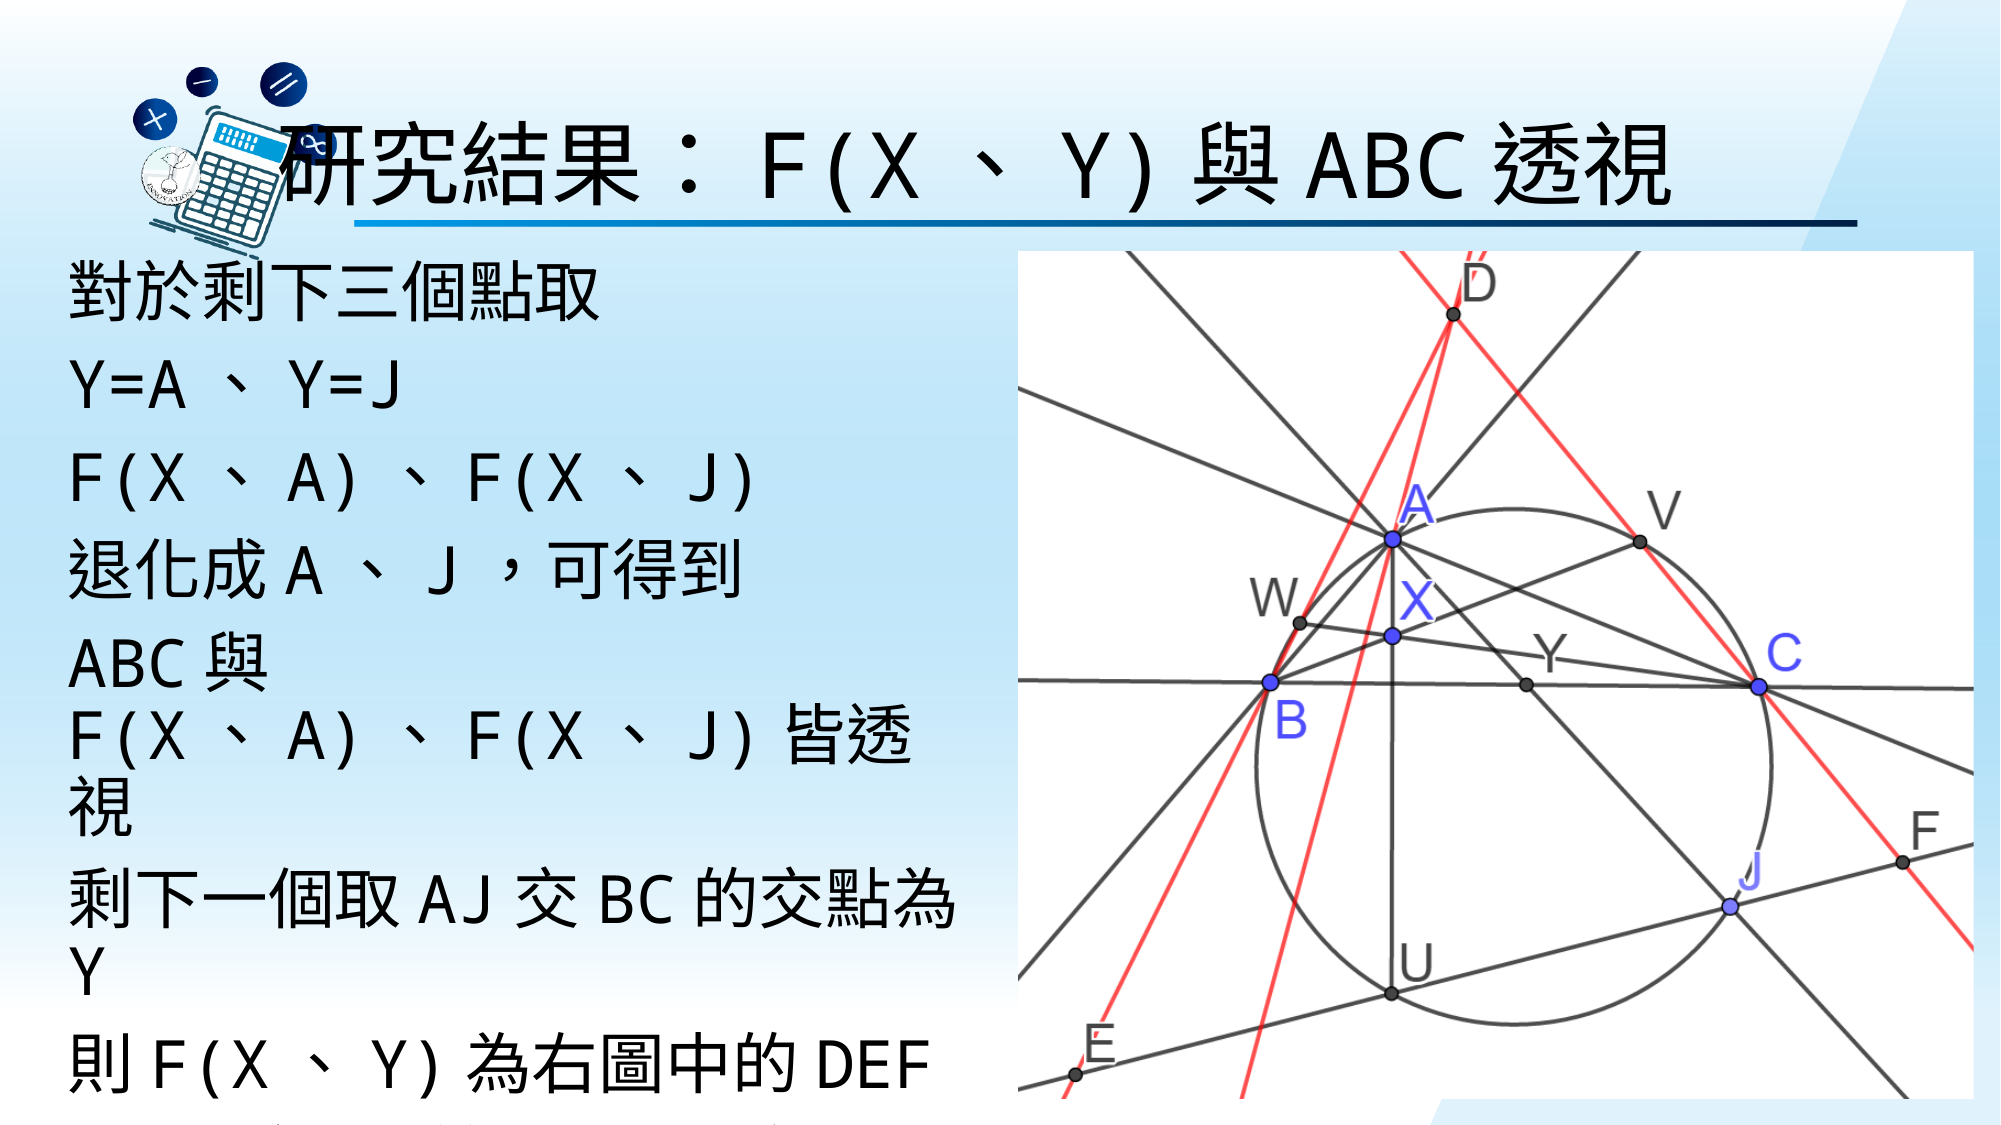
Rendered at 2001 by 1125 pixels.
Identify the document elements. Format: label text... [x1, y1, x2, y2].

title 研究結果：F(X、Y)與ABC透視 [137, 59, 1863, 278]
list 對於剩下三個點取 Y=A、Y=J F(X、A)、F(X、J) 退化成A、J，可得到 ABC與F(X、A)、F(X、J)皆透視 剩下一個取AJ交BC的交點為Y 則F(X、Y)為右圖中的DEF 因BE交CF於D，DA亦過D 故F(X、Y)與ABC透視 [52, 251, 996, 998]
picture [0, 0, 2001, 1125]
